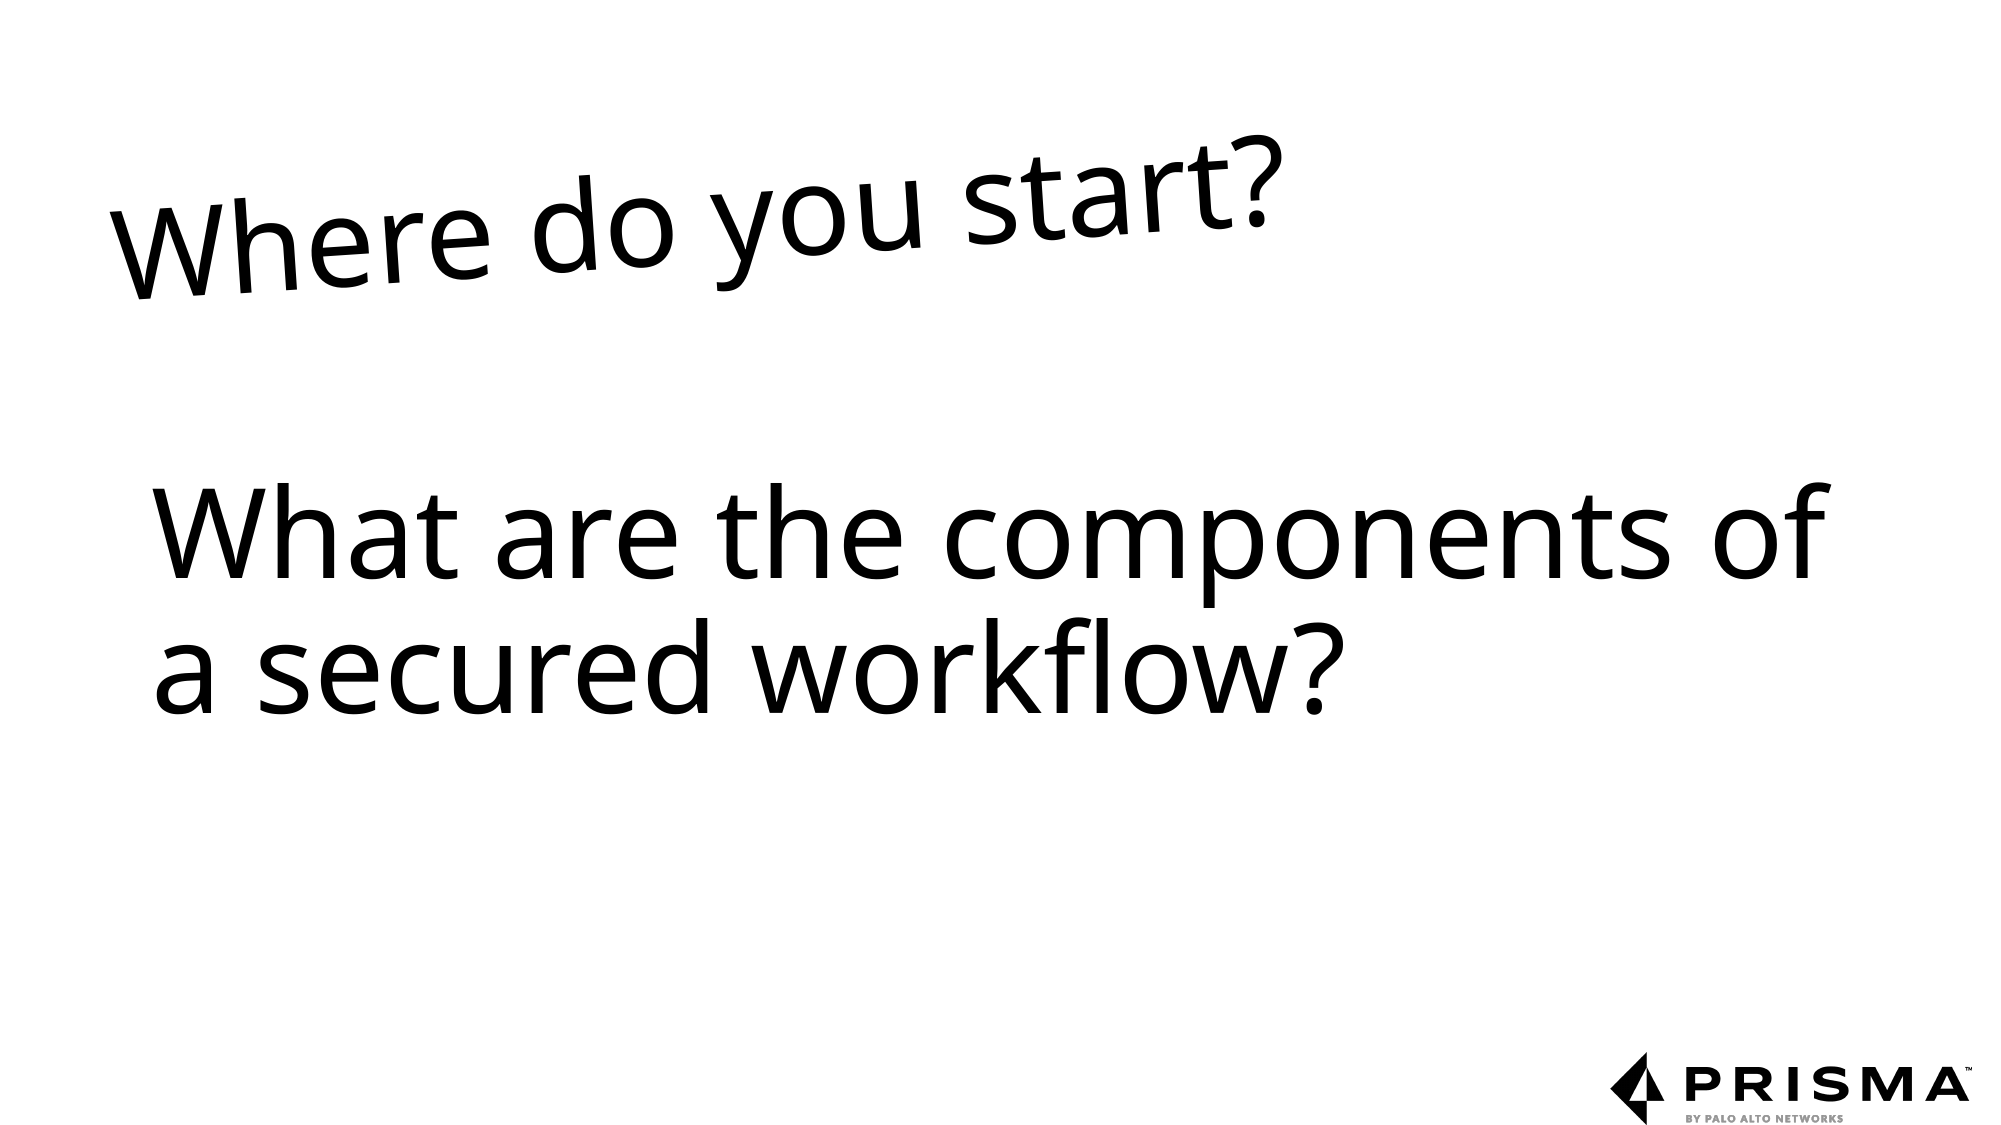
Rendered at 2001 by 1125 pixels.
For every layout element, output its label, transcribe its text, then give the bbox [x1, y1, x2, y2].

title What are the components of a secured workflow? [136, 280, 1862, 749]
picture [1610, 1052, 1972, 1125]
text_box Where do you start? [91, 81, 1419, 485]
